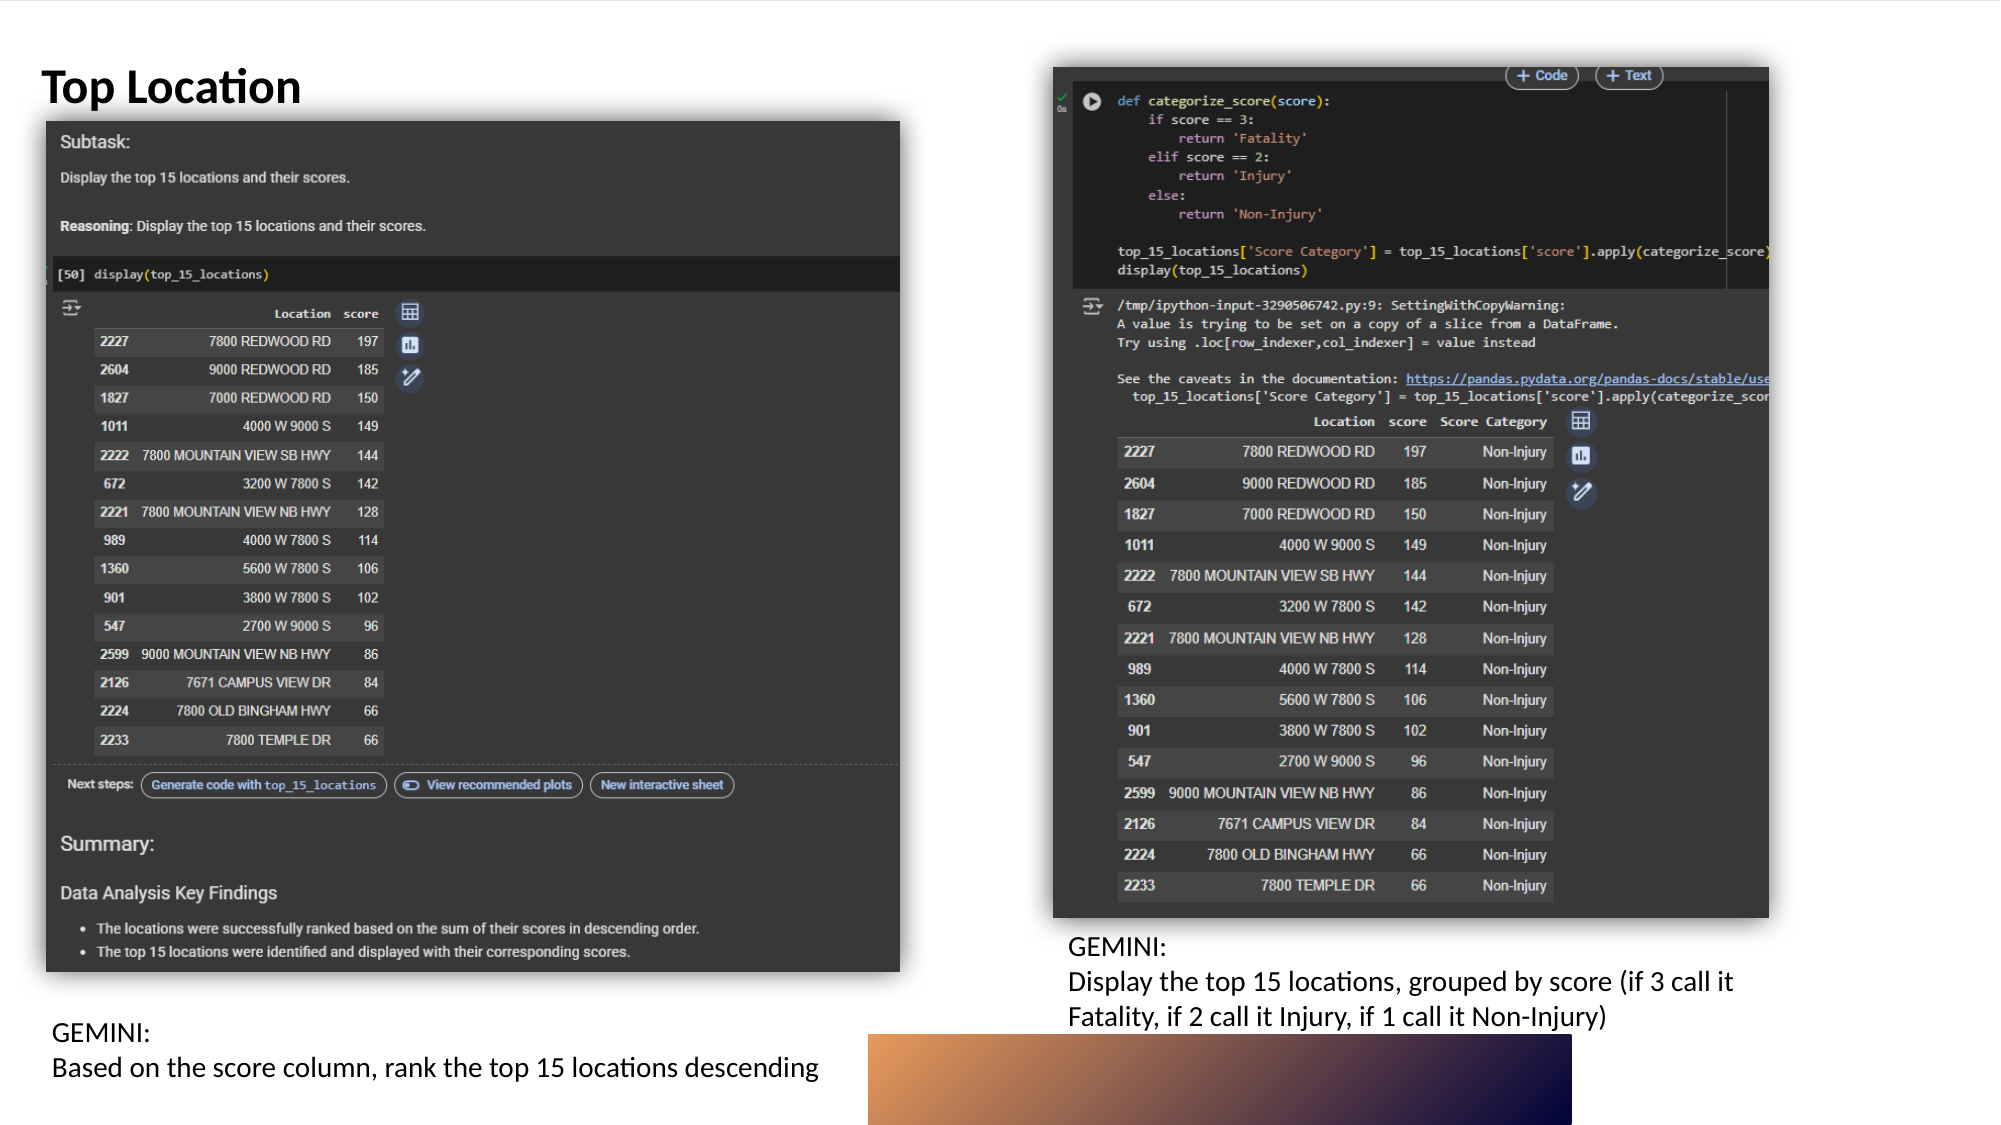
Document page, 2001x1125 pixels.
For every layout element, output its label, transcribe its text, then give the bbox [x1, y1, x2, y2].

picture [46, 121, 901, 973]
text_box Top Location [26, 45, 1063, 121]
text_box GEMINI: Display the top 15 locations, grouped by score (if 3 call it Fatality, if 2 call it Injury, if 1 call it Non-Injury) [1053, 919, 1821, 1040]
text_box GEMINI: Based on the score column, rank the top 15 locations descending [37, 1005, 900, 1091]
picture [1052, 67, 1769, 919]
